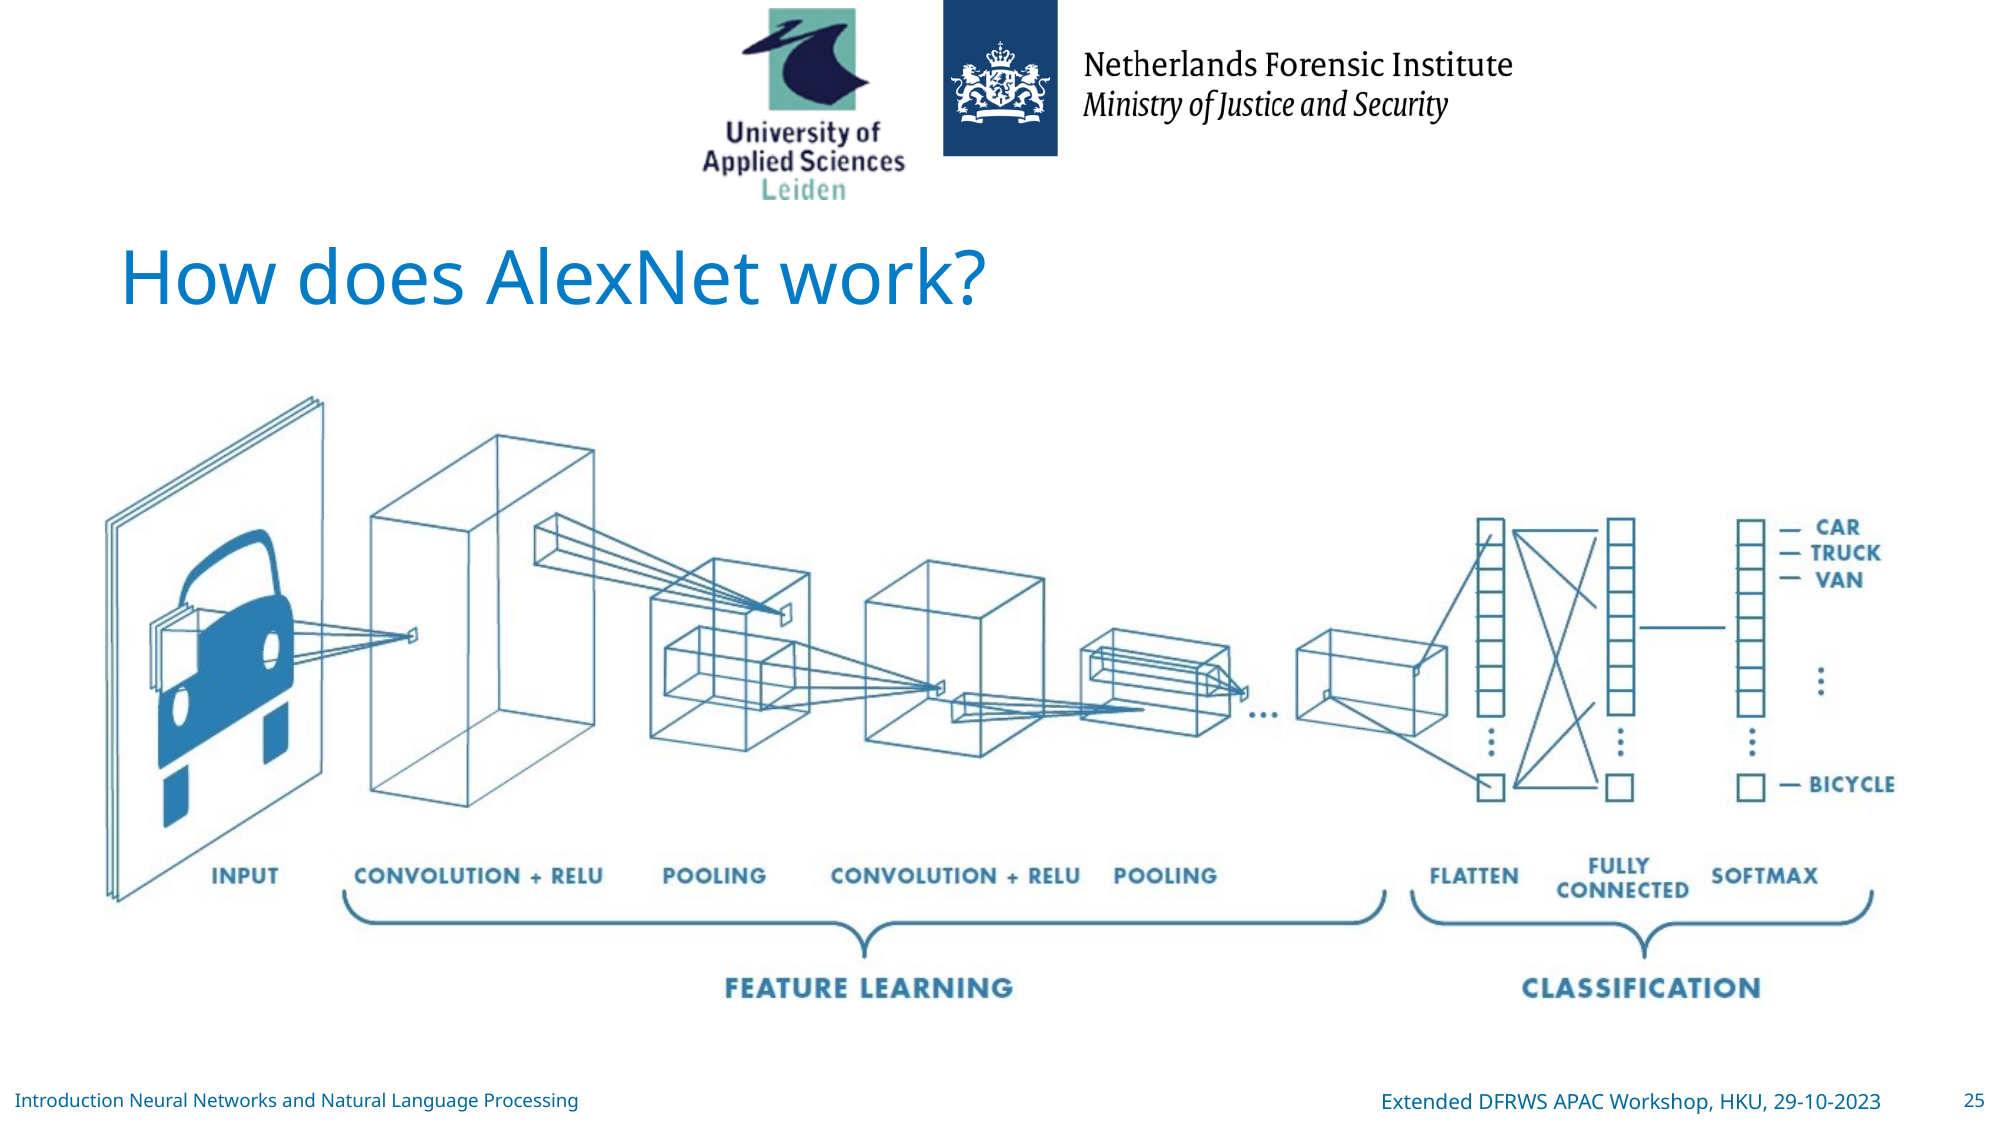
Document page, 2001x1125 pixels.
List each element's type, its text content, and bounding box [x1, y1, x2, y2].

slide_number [1172, 1081, 1895, 1125]
footer Introduction Neural Networks and Natural Language Processing [0, 1081, 1067, 1125]
picture [0, 0, 2001, 228]
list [104, 395, 1897, 1001]
title How does AlexNet work? [104, 172, 1897, 329]
slide_number 25 [1895, 1081, 2000, 1125]
